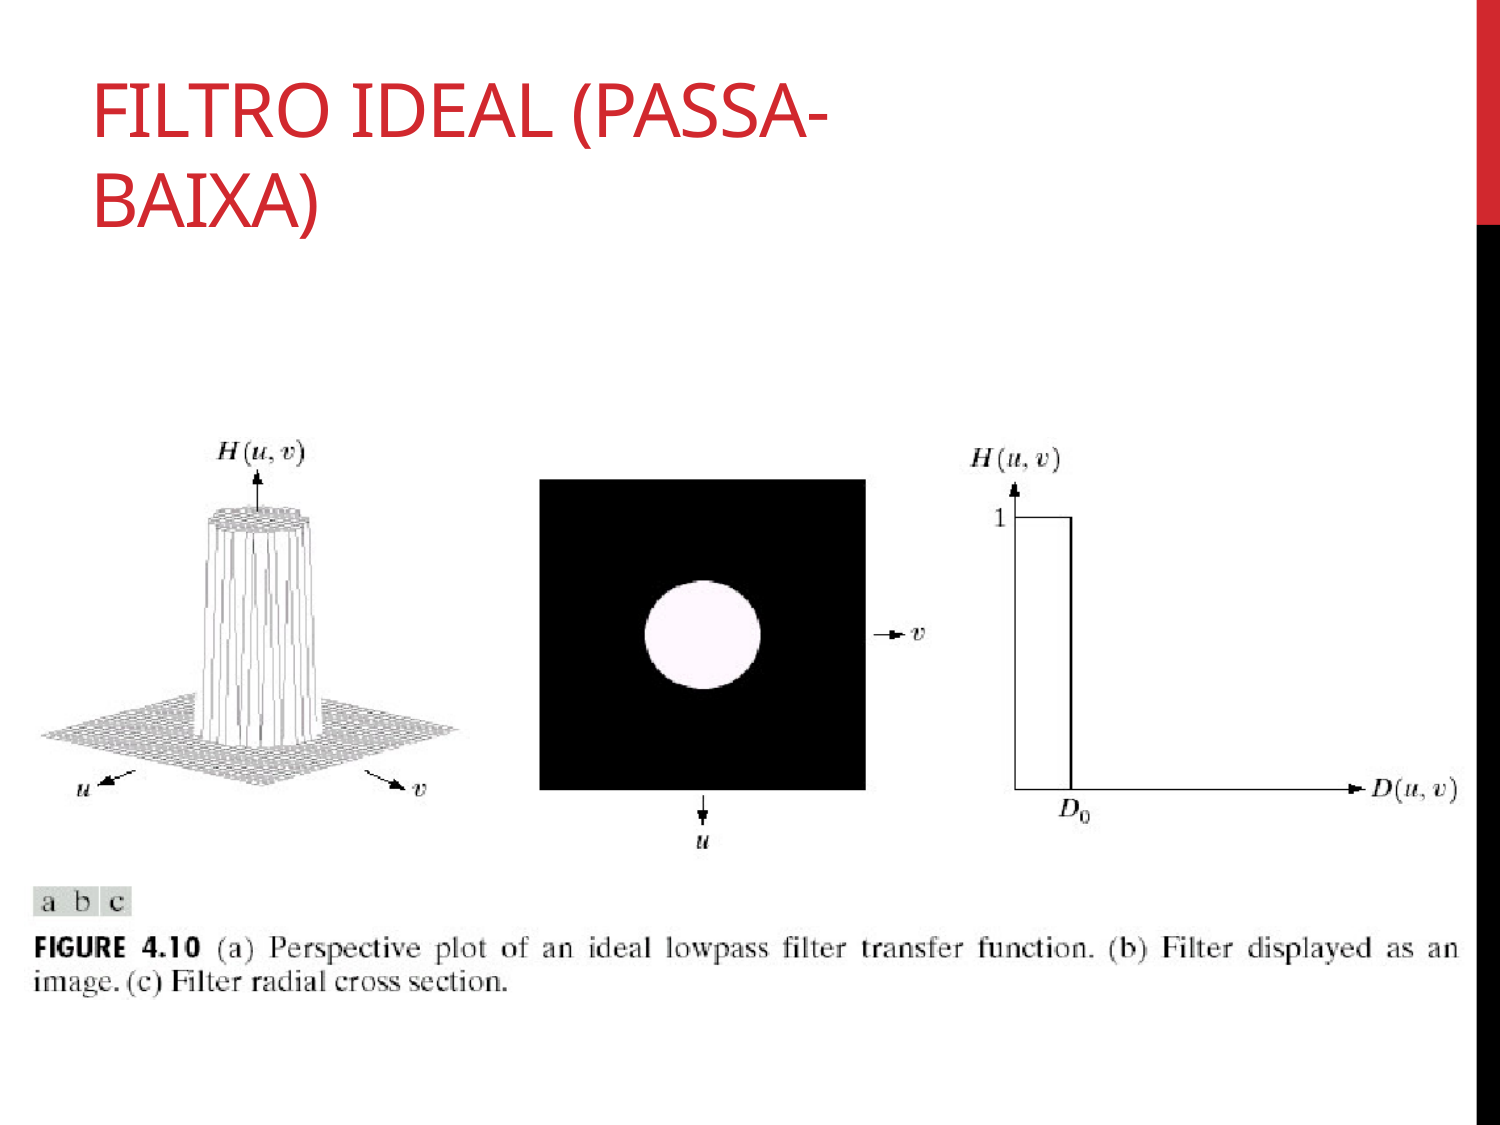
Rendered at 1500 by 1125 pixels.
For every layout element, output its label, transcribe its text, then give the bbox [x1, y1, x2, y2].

title Filtro ideal (passa-baixa) [75, 25, 1025, 250]
picture [24, 436, 1476, 1001]
